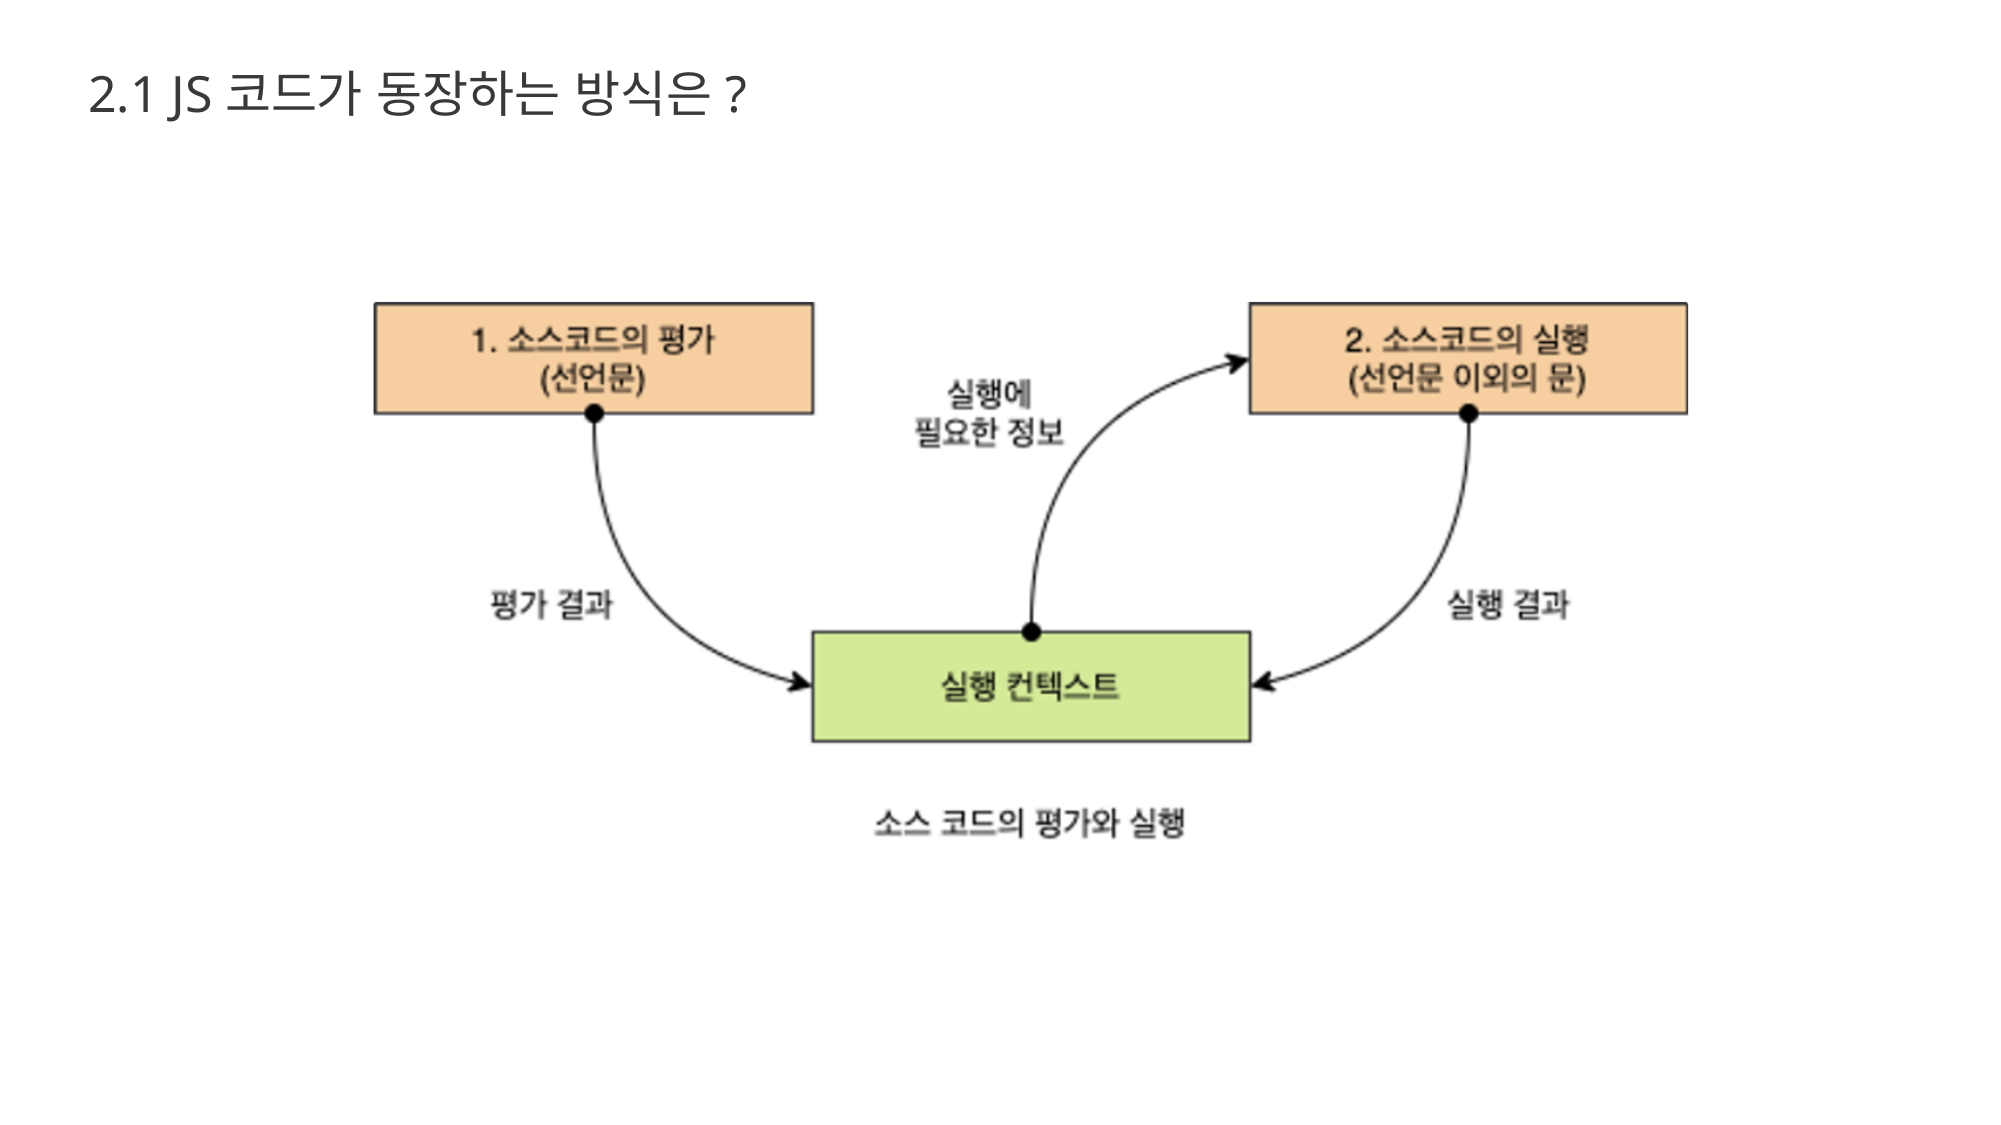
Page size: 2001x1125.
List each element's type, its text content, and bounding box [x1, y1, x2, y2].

picture [319, 285, 1728, 891]
text_box 2.1 JS코드가 동장하는 방식은? [73, 55, 762, 130]
